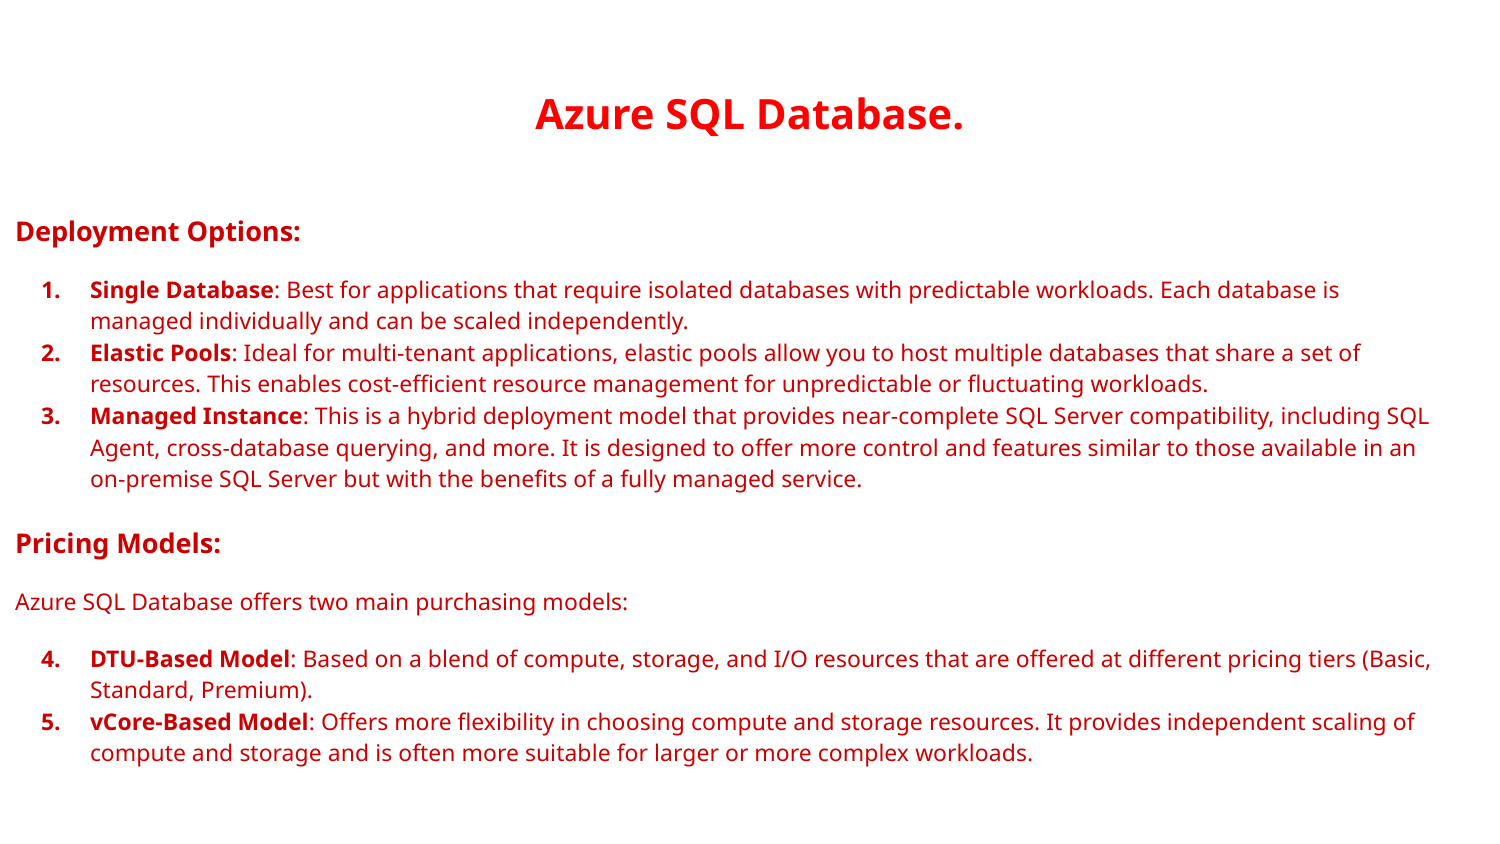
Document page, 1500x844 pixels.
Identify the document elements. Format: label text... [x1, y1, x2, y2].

list Deployment Options: Single Database: Best for applications that require isolated databases with predictable workloads. Each database is managed individually and can be scaled independently. Elastic Pools: Ideal for multi-tenant applications, elastic pools allow you to host multiple databases that share a set of resources. This enables cost-efficient resource management for unpredictable or fluctuating workloads. Managed Instance: This is a hybrid deployment model that provides near-complete SQL Server compatibility, including SQL Agent, cross-database querying, and more. It is designed to offer more control and features similar to those available in an on-premise SQL Server but with the benefits of a fully managed service. Pricing Models: Azure SQL Database offers two main purchasing models: DTU-Based Model: Based on a blend of compute, storage, and I/O resources that are offered at different pricing tiers (Basic, Standard, Premium). vCore-Based Model: Offers more flexibility in choosing compute and storage resources. It provides independent scaling of compute and storage and is often more suitable for larger or more complex workloads. [0, 137, 1449, 844]
title Azure SQL Database. [51, 72, 1449, 137]
